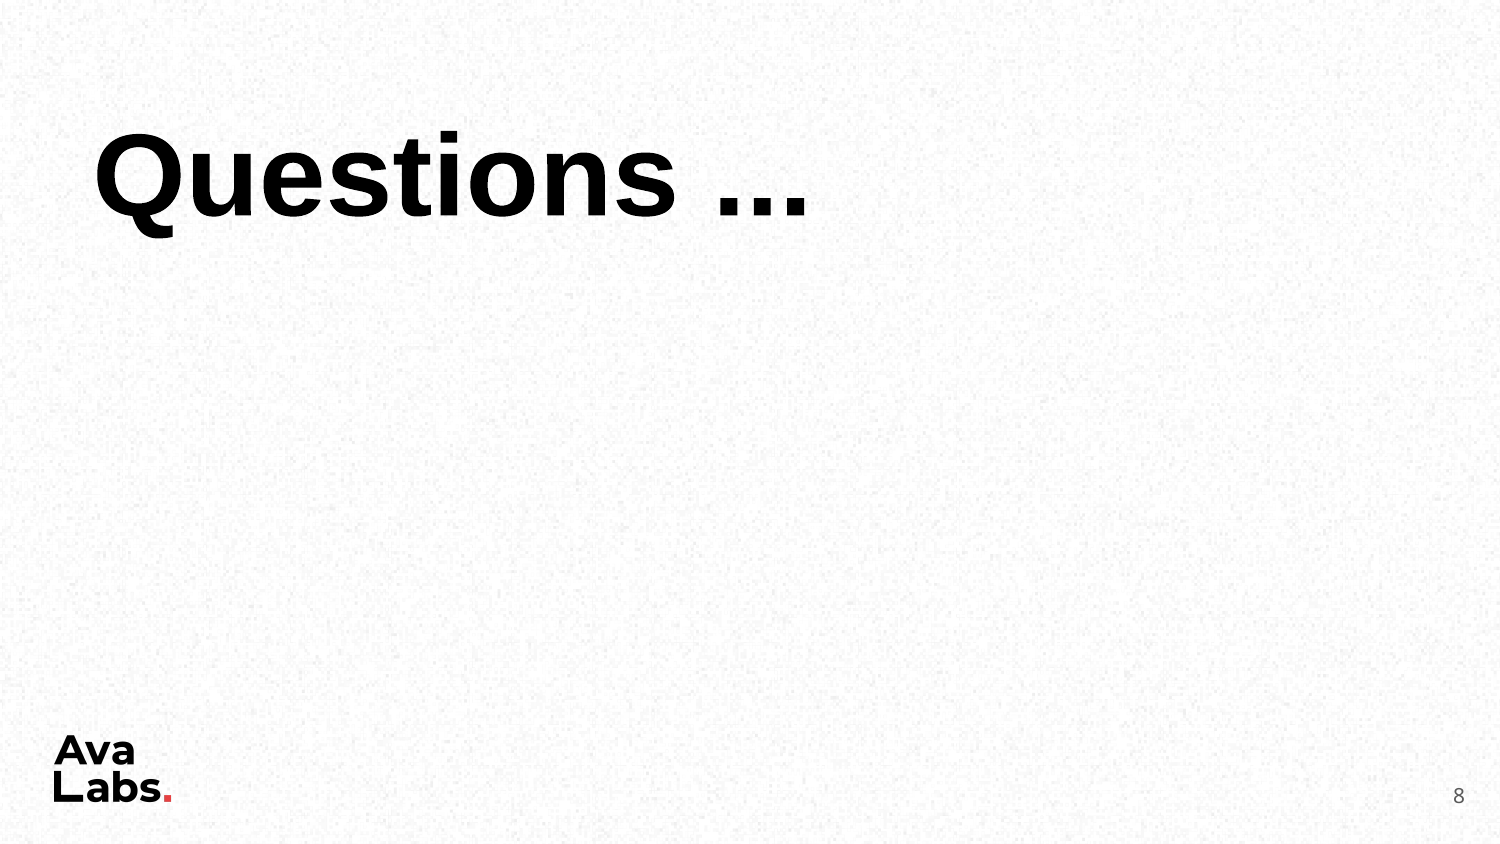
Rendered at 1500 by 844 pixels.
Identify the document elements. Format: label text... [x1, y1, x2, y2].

picture [0, 0, 1500, 844]
slide_number ‹#› [1389, 764, 1480, 830]
